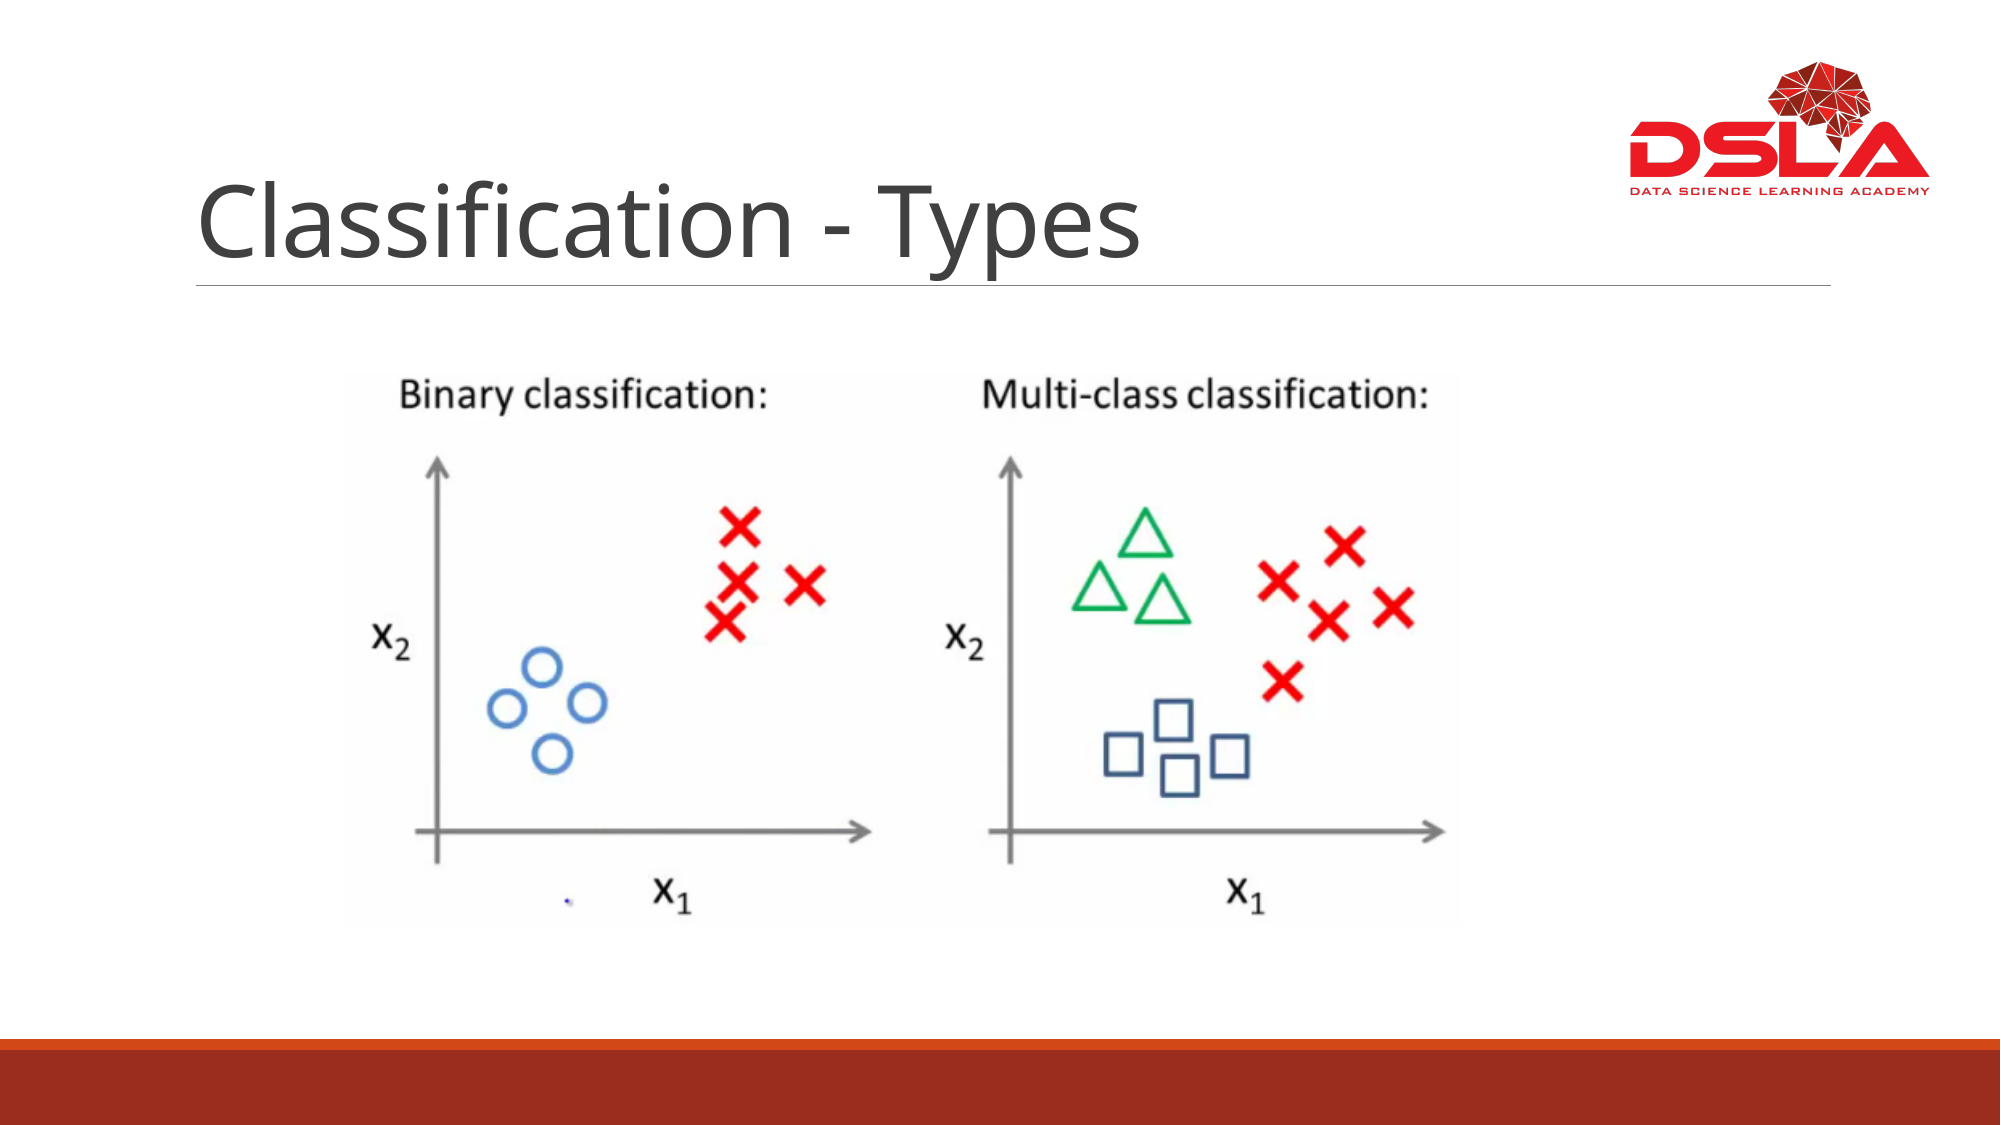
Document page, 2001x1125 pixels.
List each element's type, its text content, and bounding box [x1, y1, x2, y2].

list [342, 373, 1461, 928]
title Classification - Types [180, 47, 1830, 285]
picture [1605, 16, 1973, 242]
